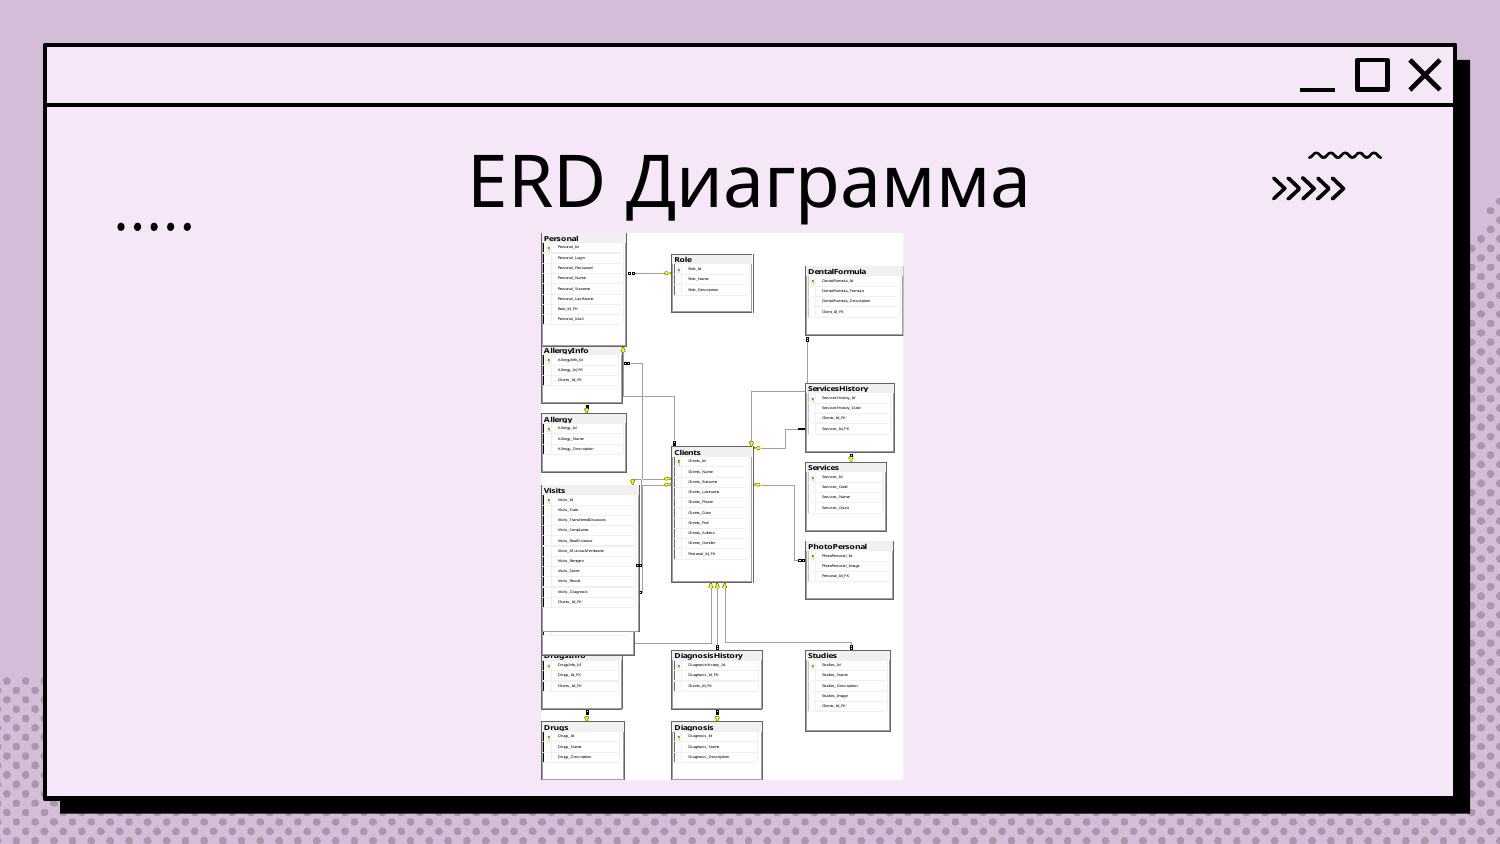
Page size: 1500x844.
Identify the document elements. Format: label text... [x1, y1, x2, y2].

text_box [1300, 176, 1317, 201]
text_box [183, 222, 191, 231]
text_box [167, 222, 175, 231]
text_box [1286, 176, 1301, 201]
text_box [1331, 176, 1346, 201]
text_box [1272, 176, 1287, 201]
picture [540, 232, 904, 781]
text_box [133, 222, 142, 231]
title ERD Диаграмма [117, 120, 1383, 233]
text_box [150, 222, 158, 231]
text_box [1308, 151, 1383, 160]
text_box [1315, 176, 1331, 201]
text_box [117, 222, 125, 231]
